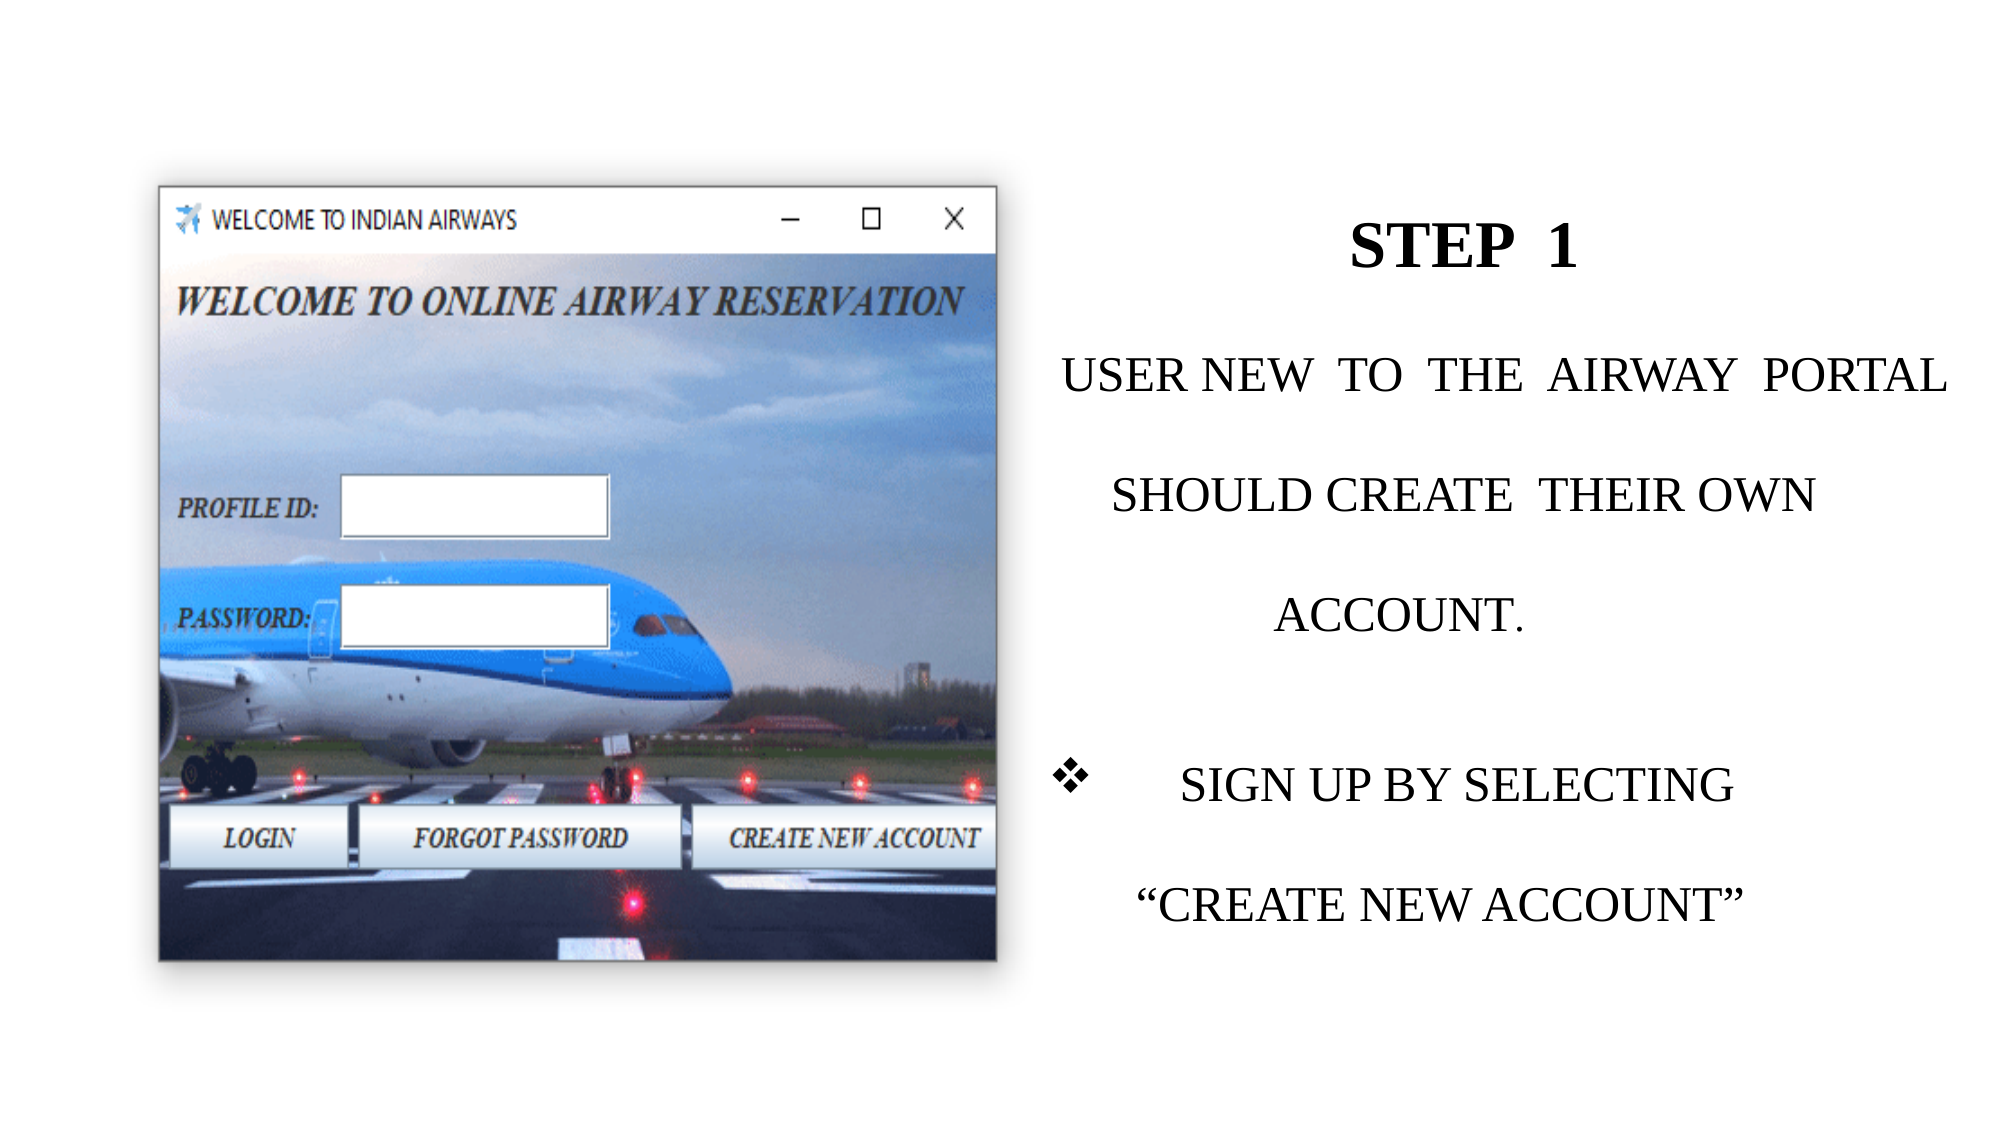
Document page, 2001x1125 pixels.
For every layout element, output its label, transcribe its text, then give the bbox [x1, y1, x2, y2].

text_box STEP 1 USER NEW TO THE AIRWAY PORTAL SHOULD CREATE THEIR OWN ACCOUNT. SIGN UP BY SELECTING “CREATE NEW ACCOUNT” [1169, 193, 2000, 1044]
picture [0, 0, 1169, 1119]
